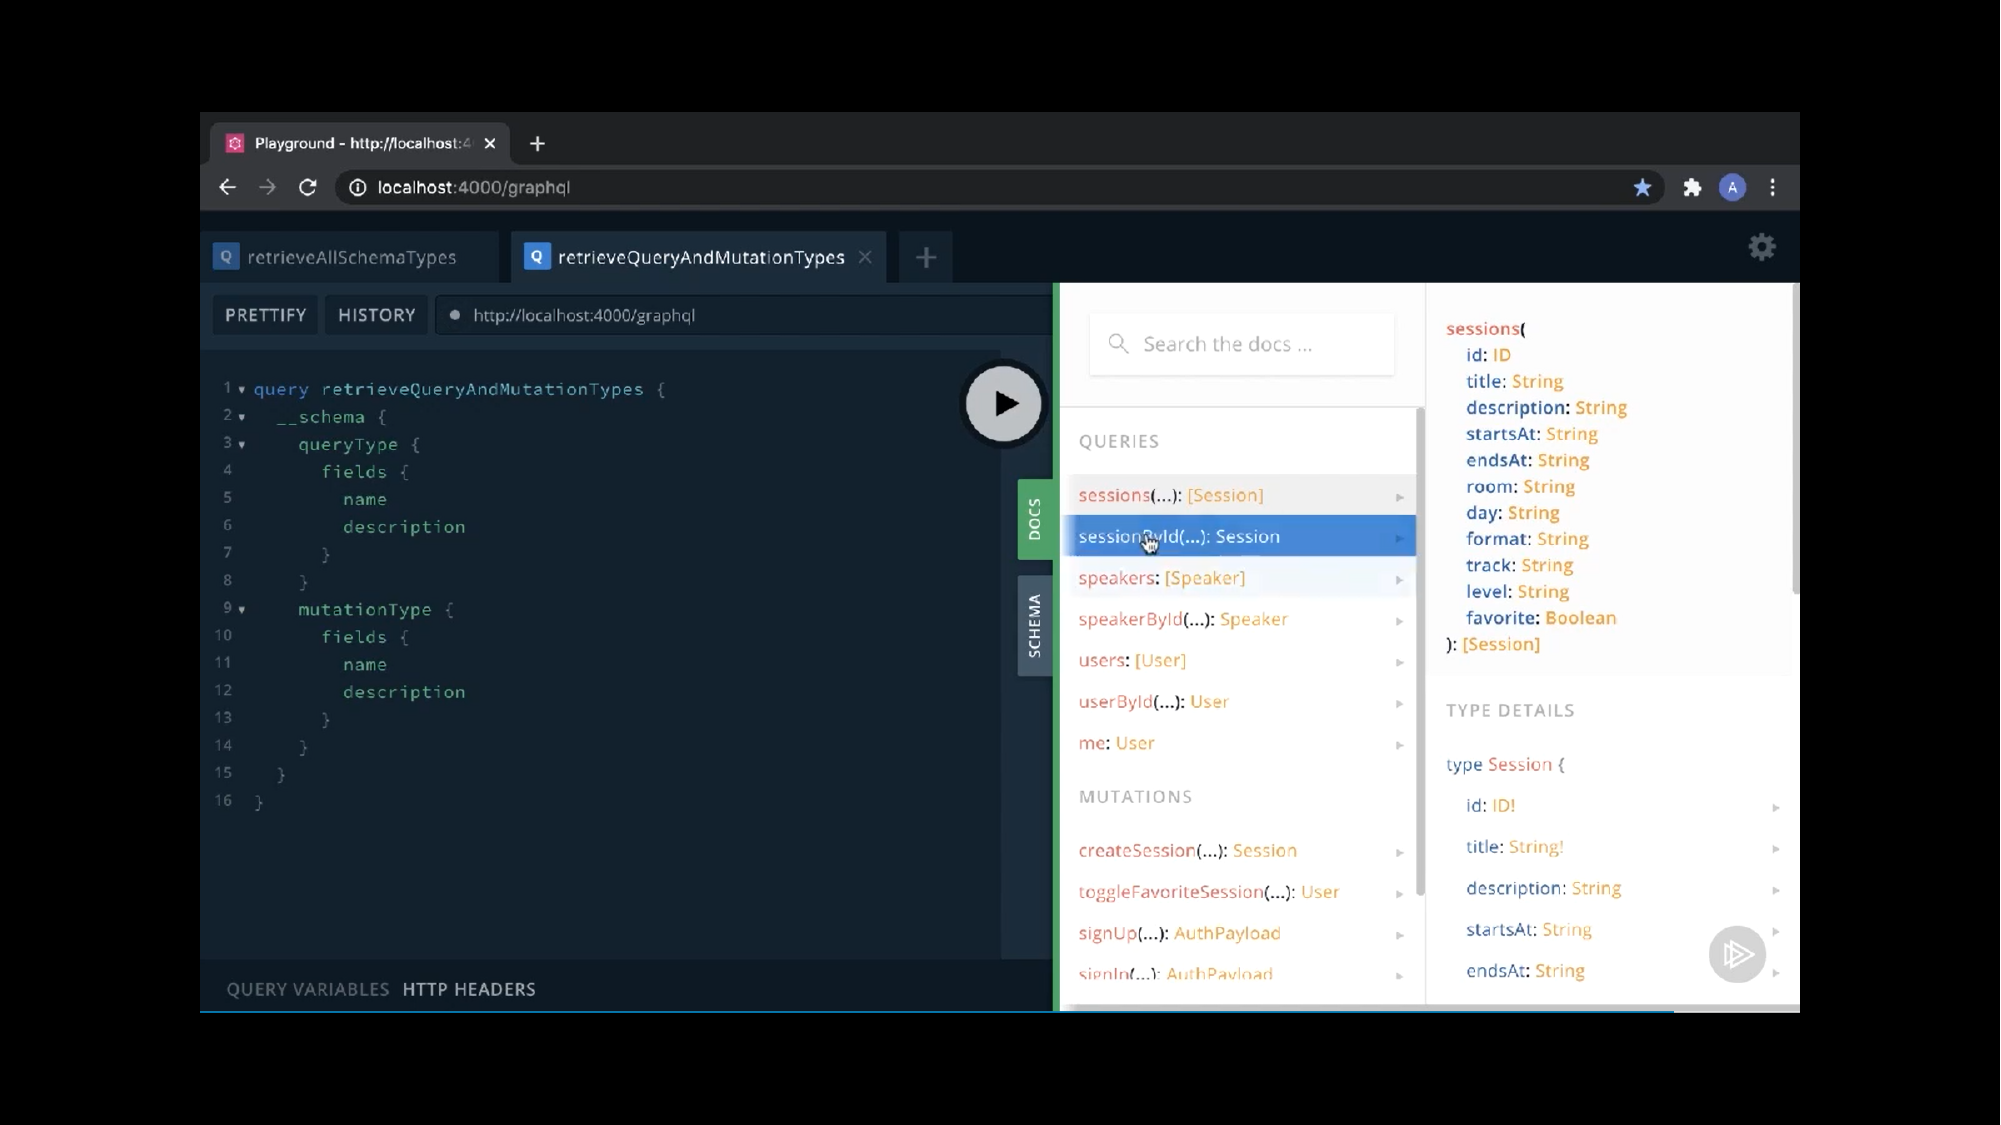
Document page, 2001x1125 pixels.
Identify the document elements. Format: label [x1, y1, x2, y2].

picture [199, 112, 1800, 1013]
